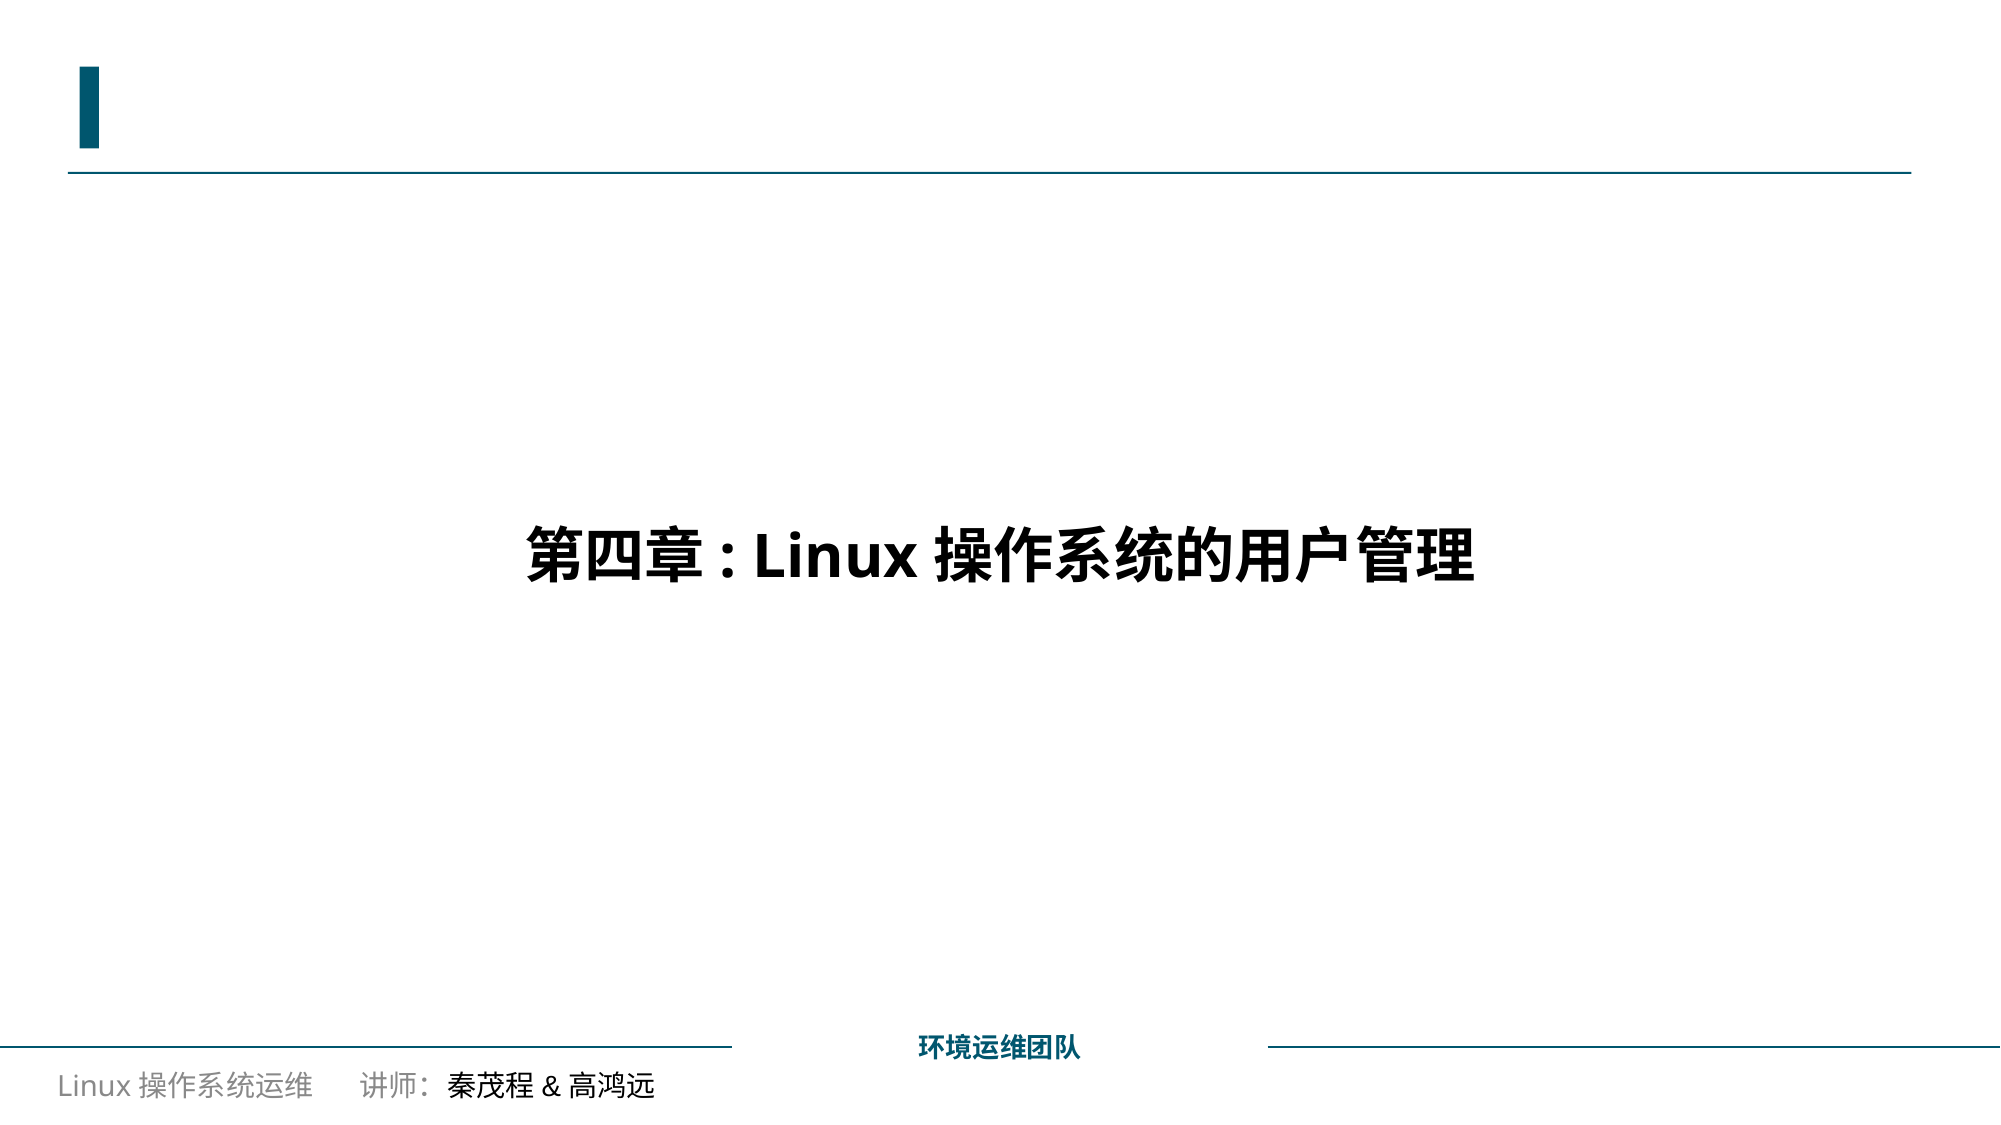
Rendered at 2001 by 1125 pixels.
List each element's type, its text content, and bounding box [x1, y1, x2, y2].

title 第四章: Linux操作系统的用户管理 [137, 59, 1863, 1047]
